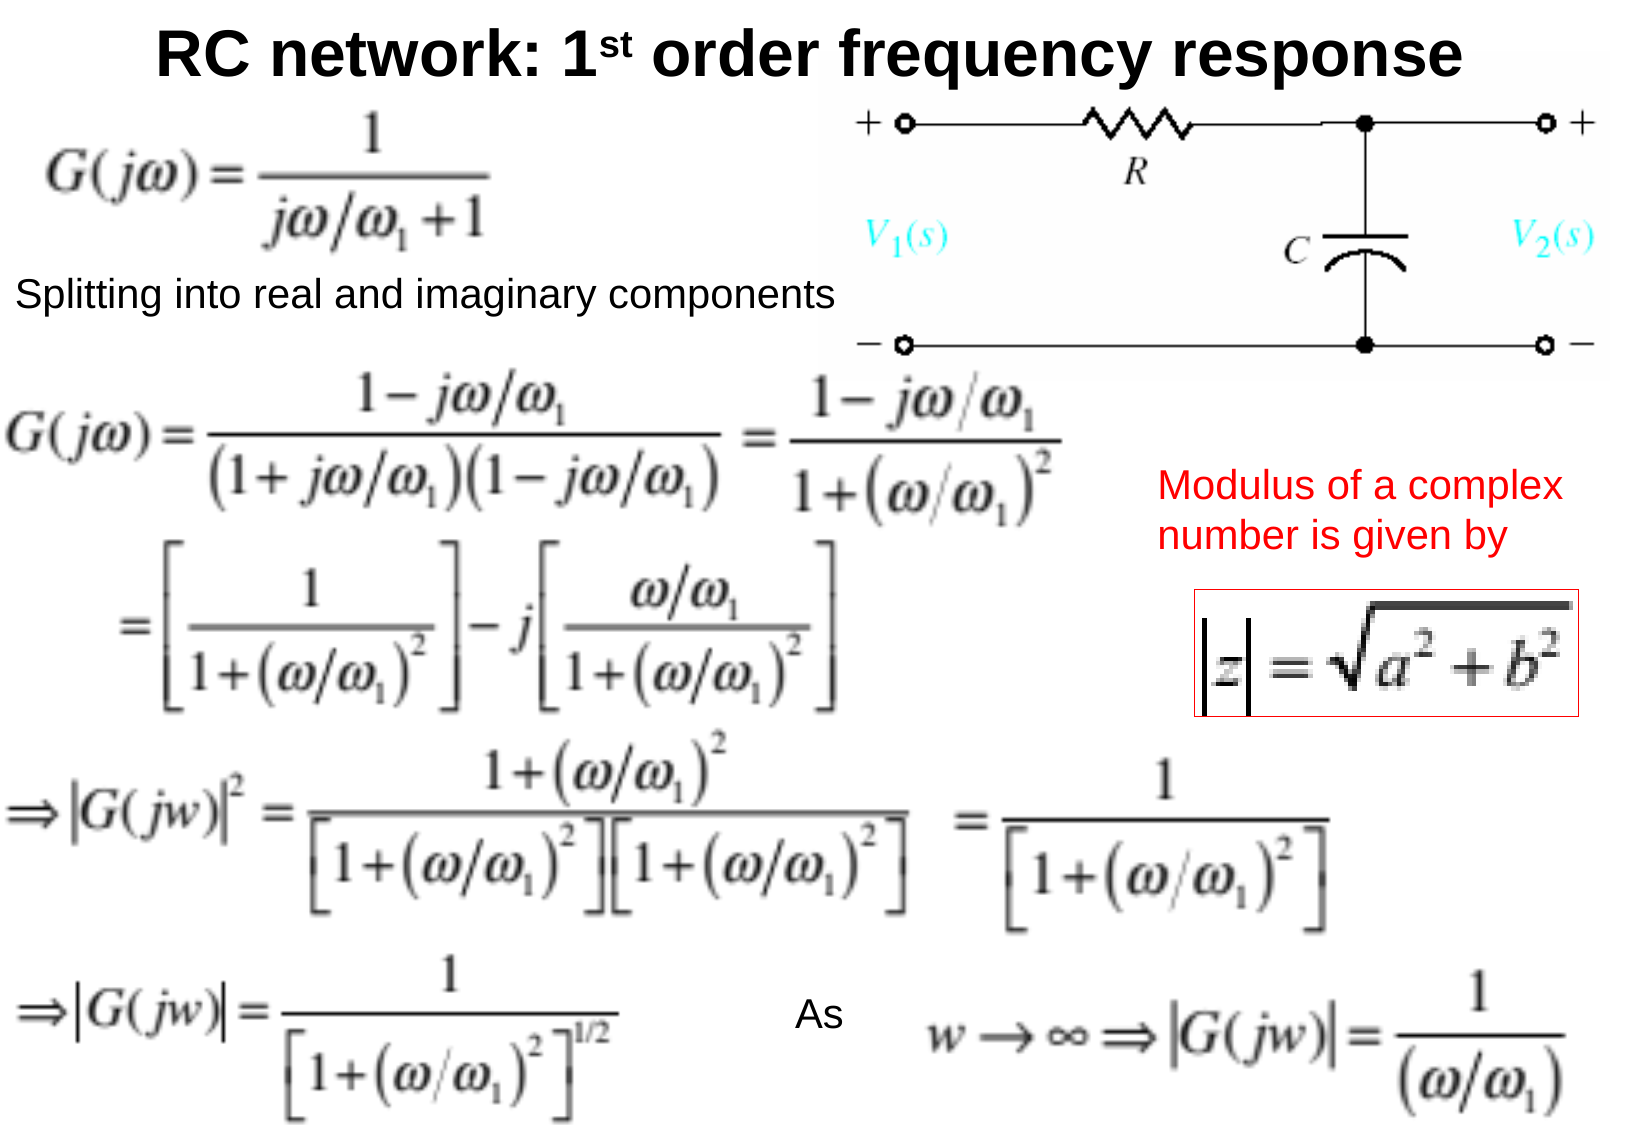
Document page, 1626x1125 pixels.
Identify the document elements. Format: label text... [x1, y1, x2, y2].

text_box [0, 359, 732, 521]
text_box RC network: 1st order frequency response [135, 1, 1486, 100]
text_box Modulus of a complex number is given by [1142, 450, 1625, 566]
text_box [113, 531, 839, 719]
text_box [919, 956, 1571, 1125]
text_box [0, 719, 920, 922]
picture [818, 51, 1610, 381]
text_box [1193, 589, 1579, 717]
text_box Splitting into real and imaginary components [0, 259, 813, 325]
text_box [40, 97, 500, 261]
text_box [736, 361, 1070, 536]
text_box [948, 744, 1335, 938]
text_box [11, 941, 624, 1125]
text_box As [780, 979, 914, 1044]
